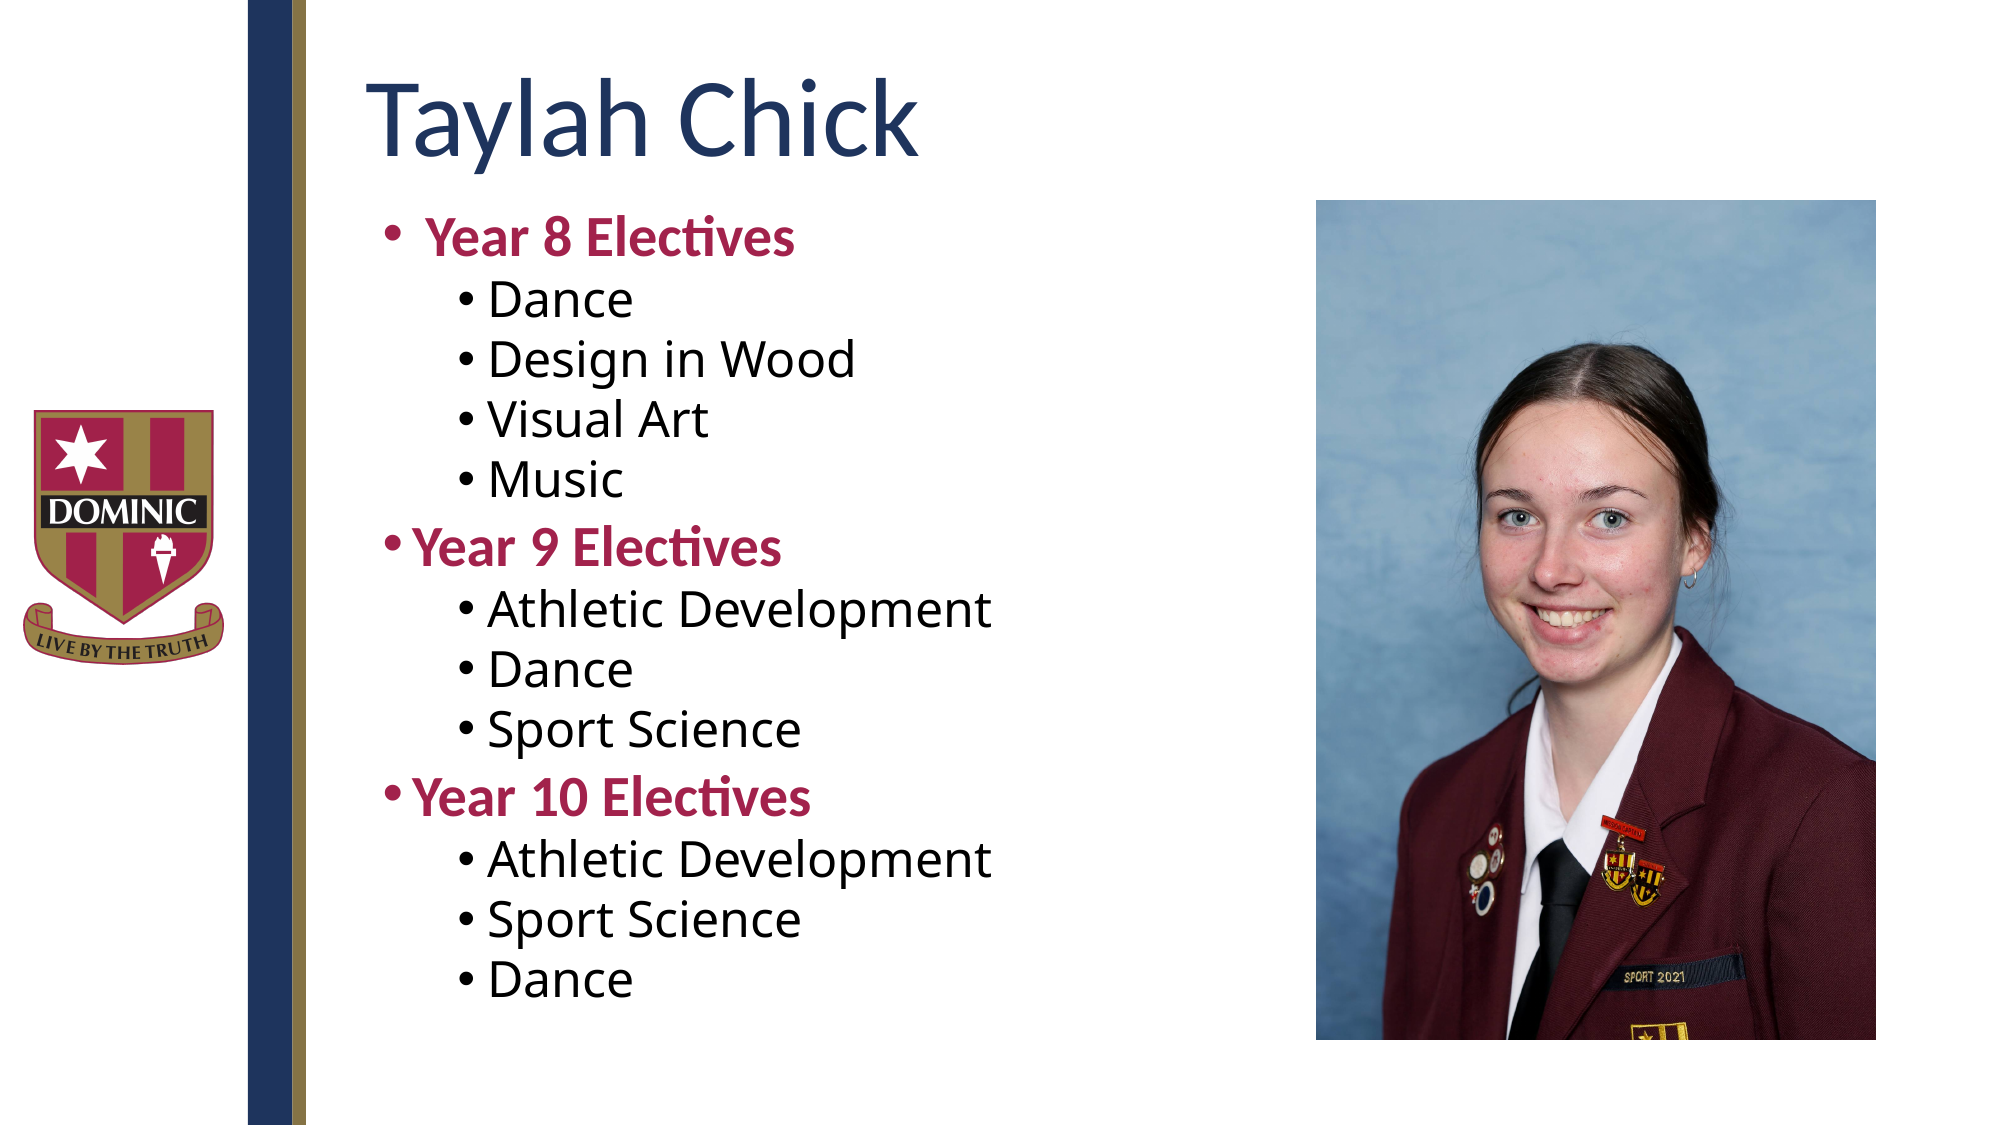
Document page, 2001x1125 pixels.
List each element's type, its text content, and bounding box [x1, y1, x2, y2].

picture [23, 410, 224, 665]
text_box [291, 0, 307, 1125]
text_box [247, 0, 291, 1125]
text_box Year 8 Electives Dance Design in Wood Visual Art Music Year 9 Electives Athletic Development Dance Sport Science Year 10 Electives Athletic Development Sport Science Dance [350, 190, 1273, 1016]
picture [1316, 200, 1876, 1040]
text_box Taylah Chick [350, 36, 1868, 186]
